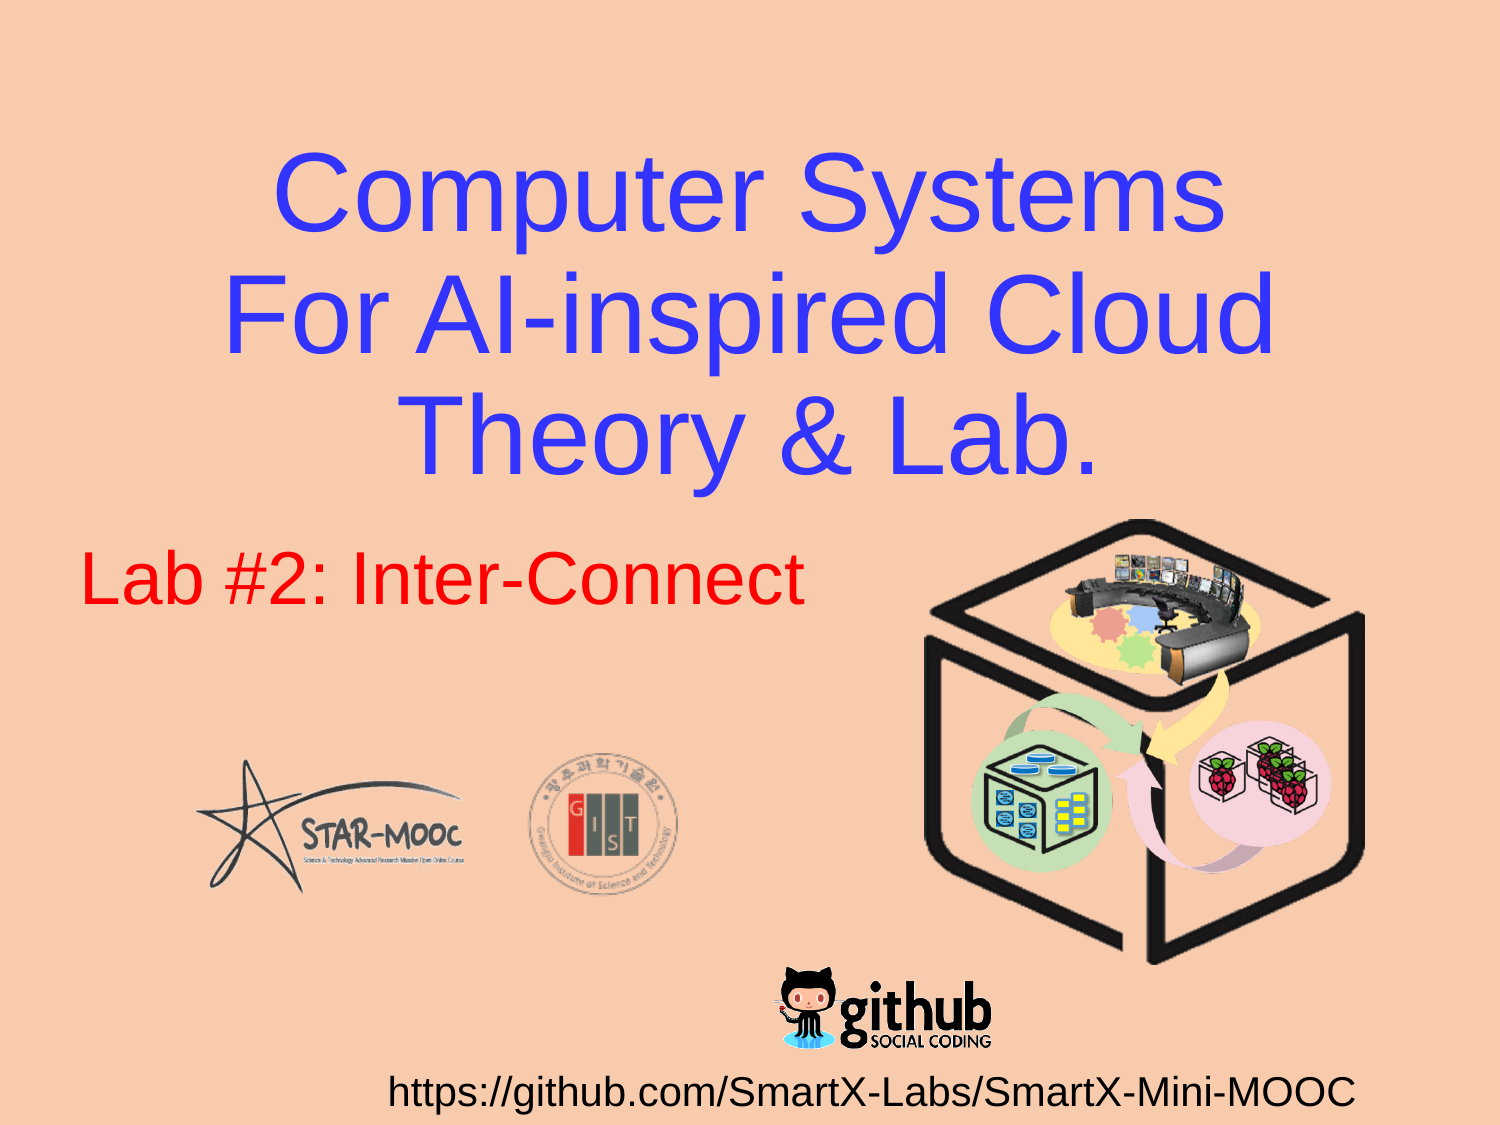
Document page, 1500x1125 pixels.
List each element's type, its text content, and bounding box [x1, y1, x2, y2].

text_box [169, 742, 687, 907]
picture [766, 519, 1365, 1058]
text_box Lab #2: Inter-Connect [0, 522, 885, 628]
text_box https://github.com/SmartX-Labs/SmartX-Mini-MOOC [372, 1057, 1373, 1123]
text_box Computer Systems For AI-inspired Cloud Theory & Lab. [0, 145, 1500, 548]
